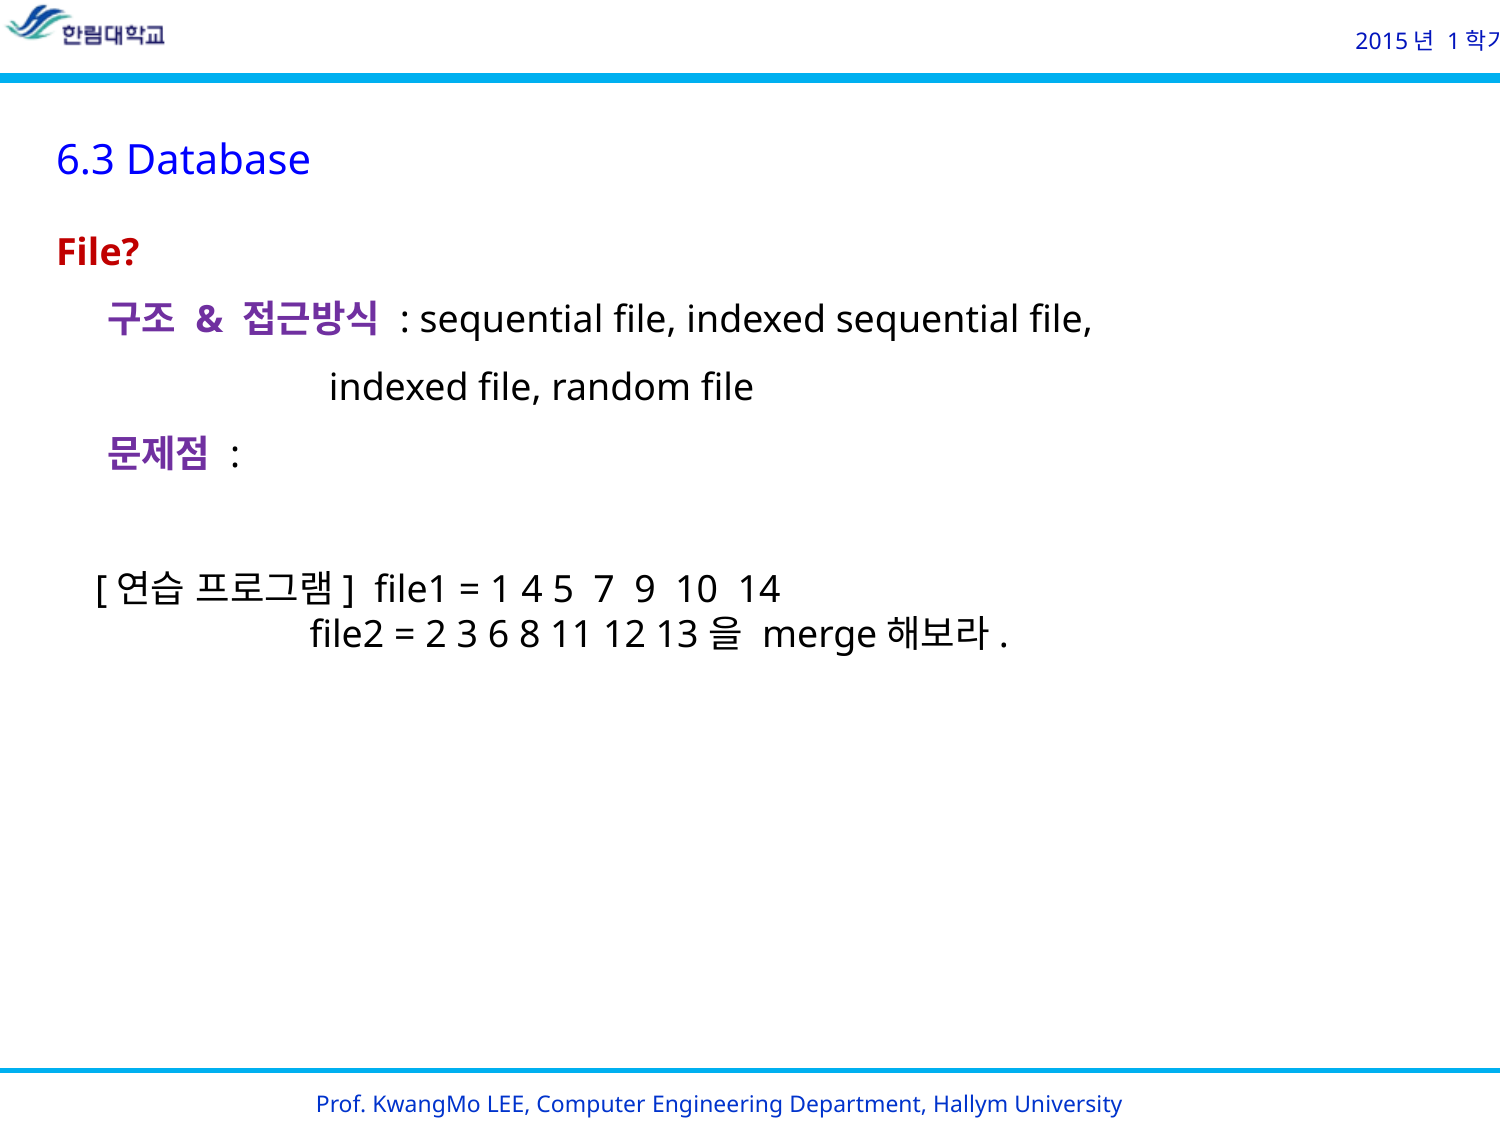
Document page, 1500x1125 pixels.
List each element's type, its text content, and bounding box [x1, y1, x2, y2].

picture [0, 0, 174, 59]
text_box 2015년 1학기 [1340, 19, 1500, 62]
text_box 6.3 Database File? 구조 & 접근방식 : sequential file, indexed sequential file, indexed file, random file 문제점 : [연습 프로그램] file1 = 1 4 5 7 9 10 14 file2 = 2 3 6 8 11 12 13을 merge해보라. [41, 125, 1459, 663]
text_box Prof. KwangMo LEE, Computer Engineering Department, Hallym University [301, 1082, 1247, 1125]
